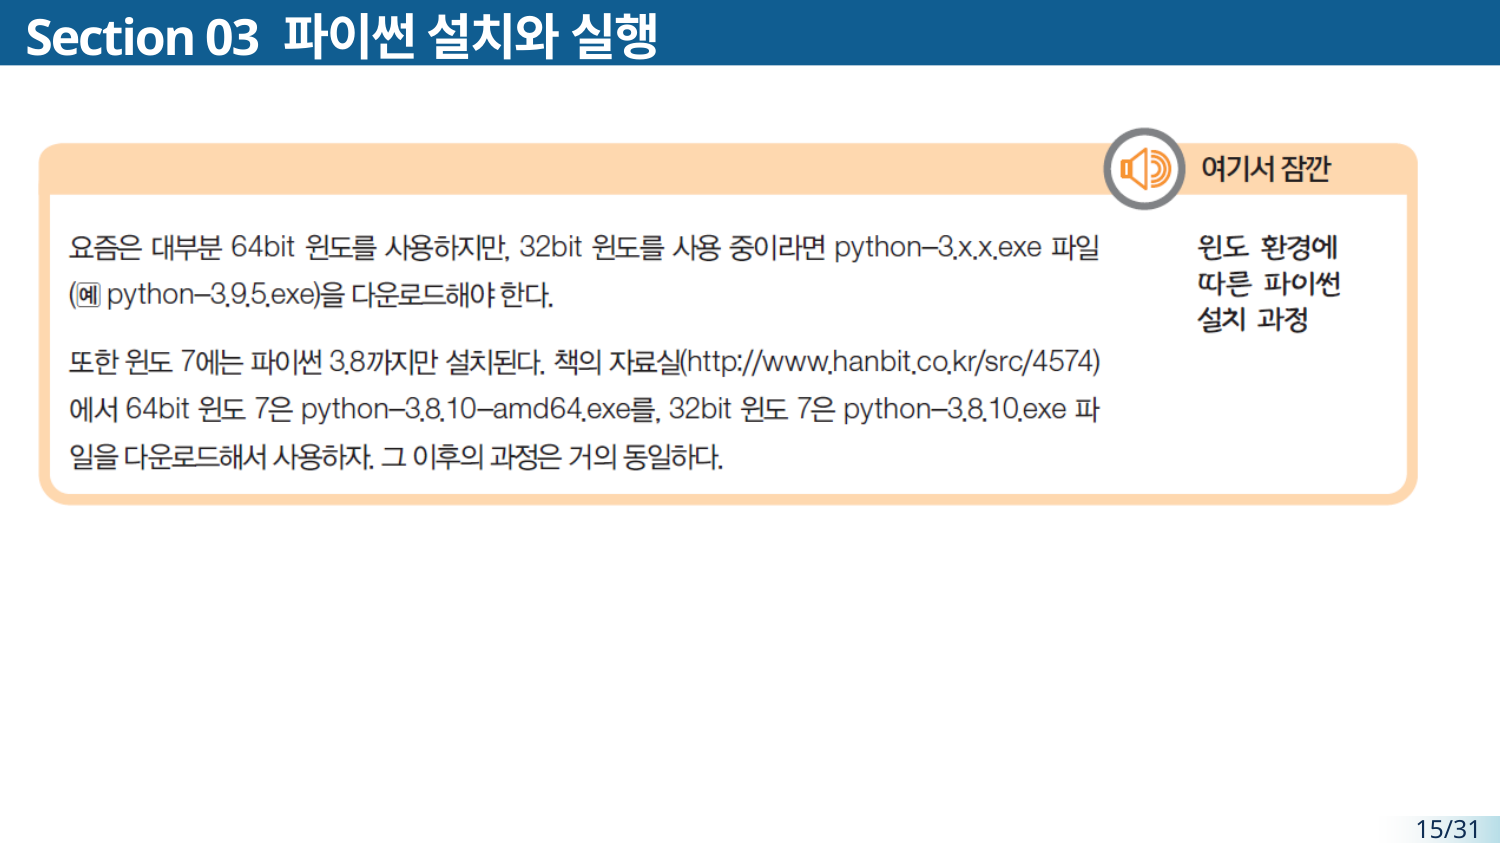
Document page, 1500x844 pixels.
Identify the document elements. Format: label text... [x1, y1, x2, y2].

title Section 03 파이썬 설치와 실행 [10, 6, 1288, 65]
picture [29, 104, 1432, 526]
